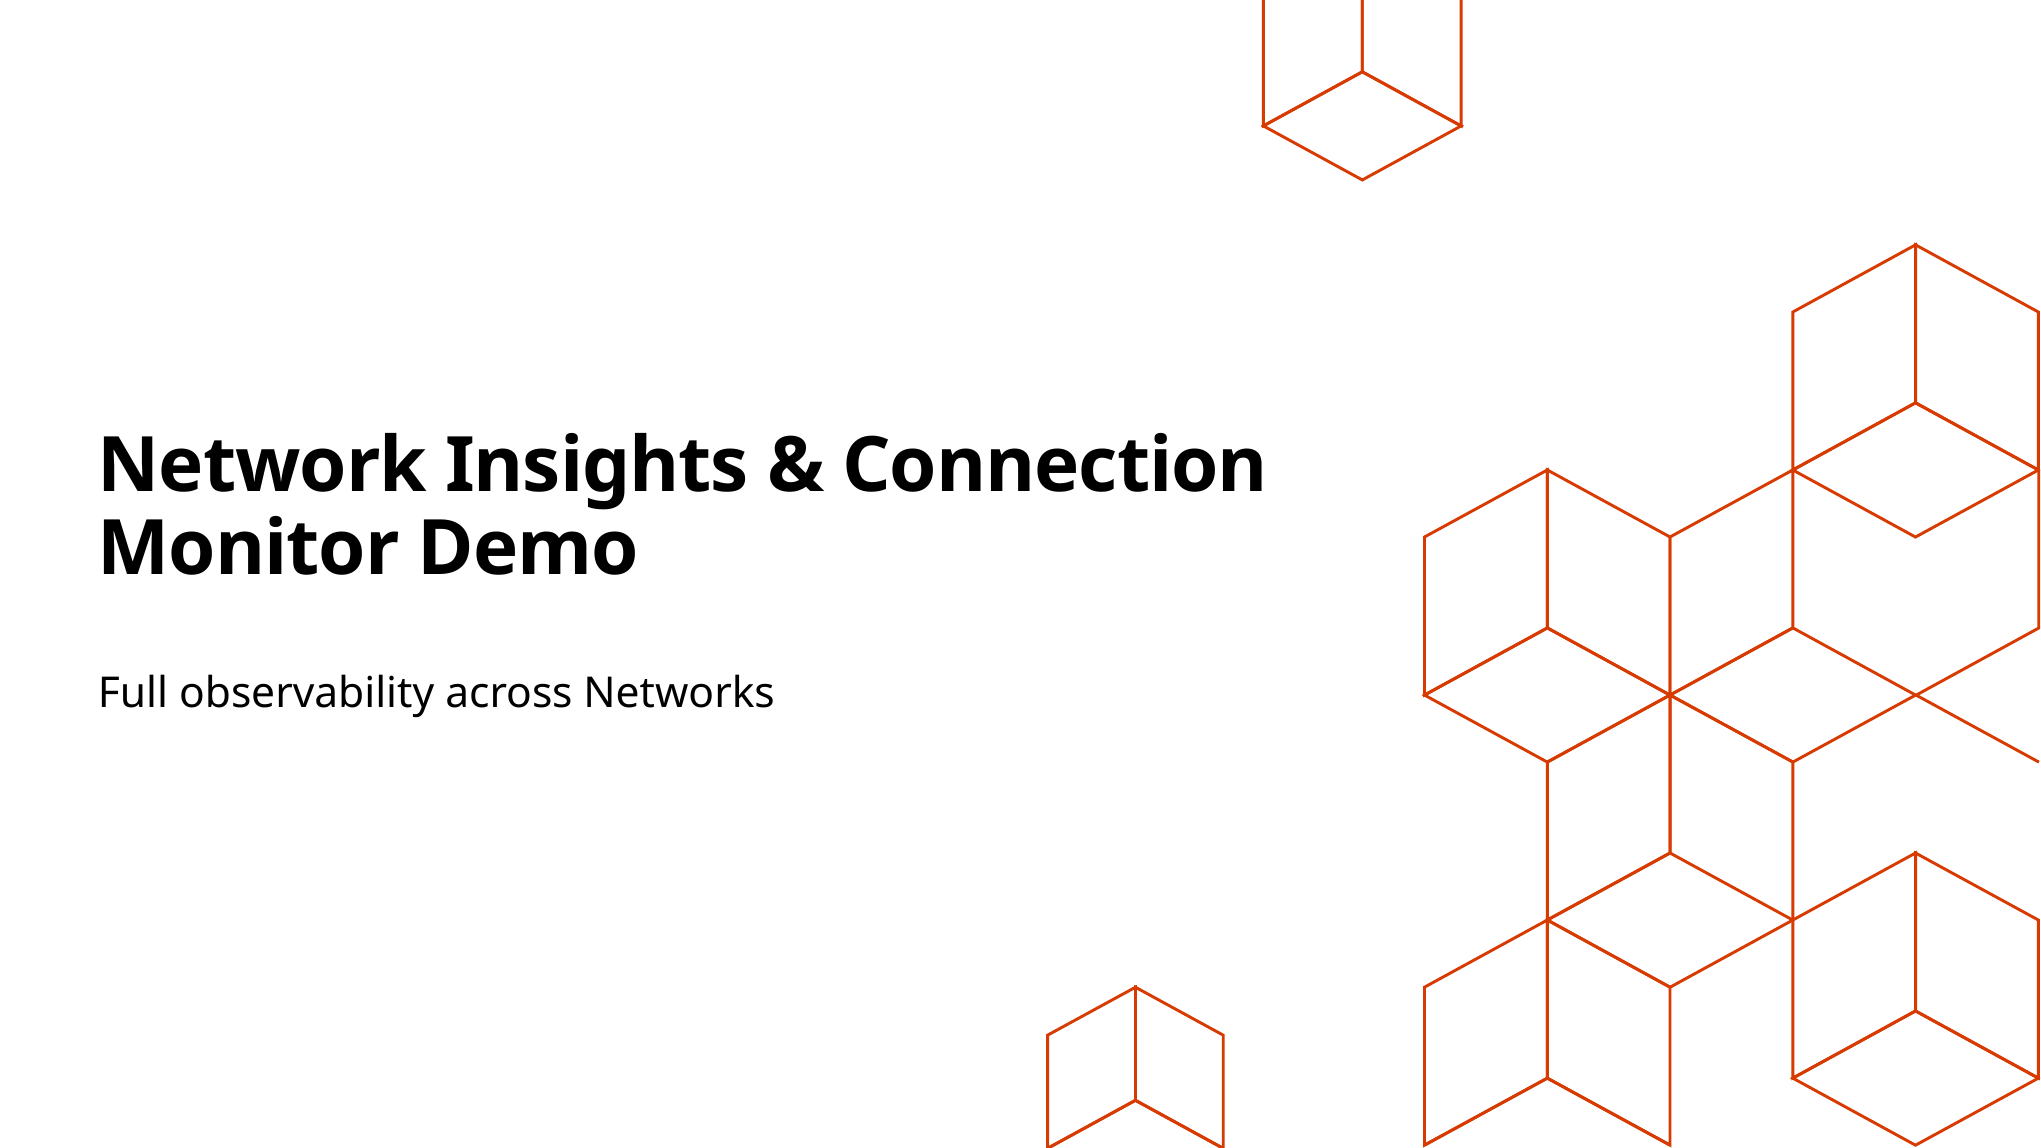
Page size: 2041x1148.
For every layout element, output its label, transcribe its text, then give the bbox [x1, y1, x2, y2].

title Network Insights & Connection Monitor Demo [97, 424, 1496, 591]
list Full observability across Networks [97, 665, 1169, 717]
